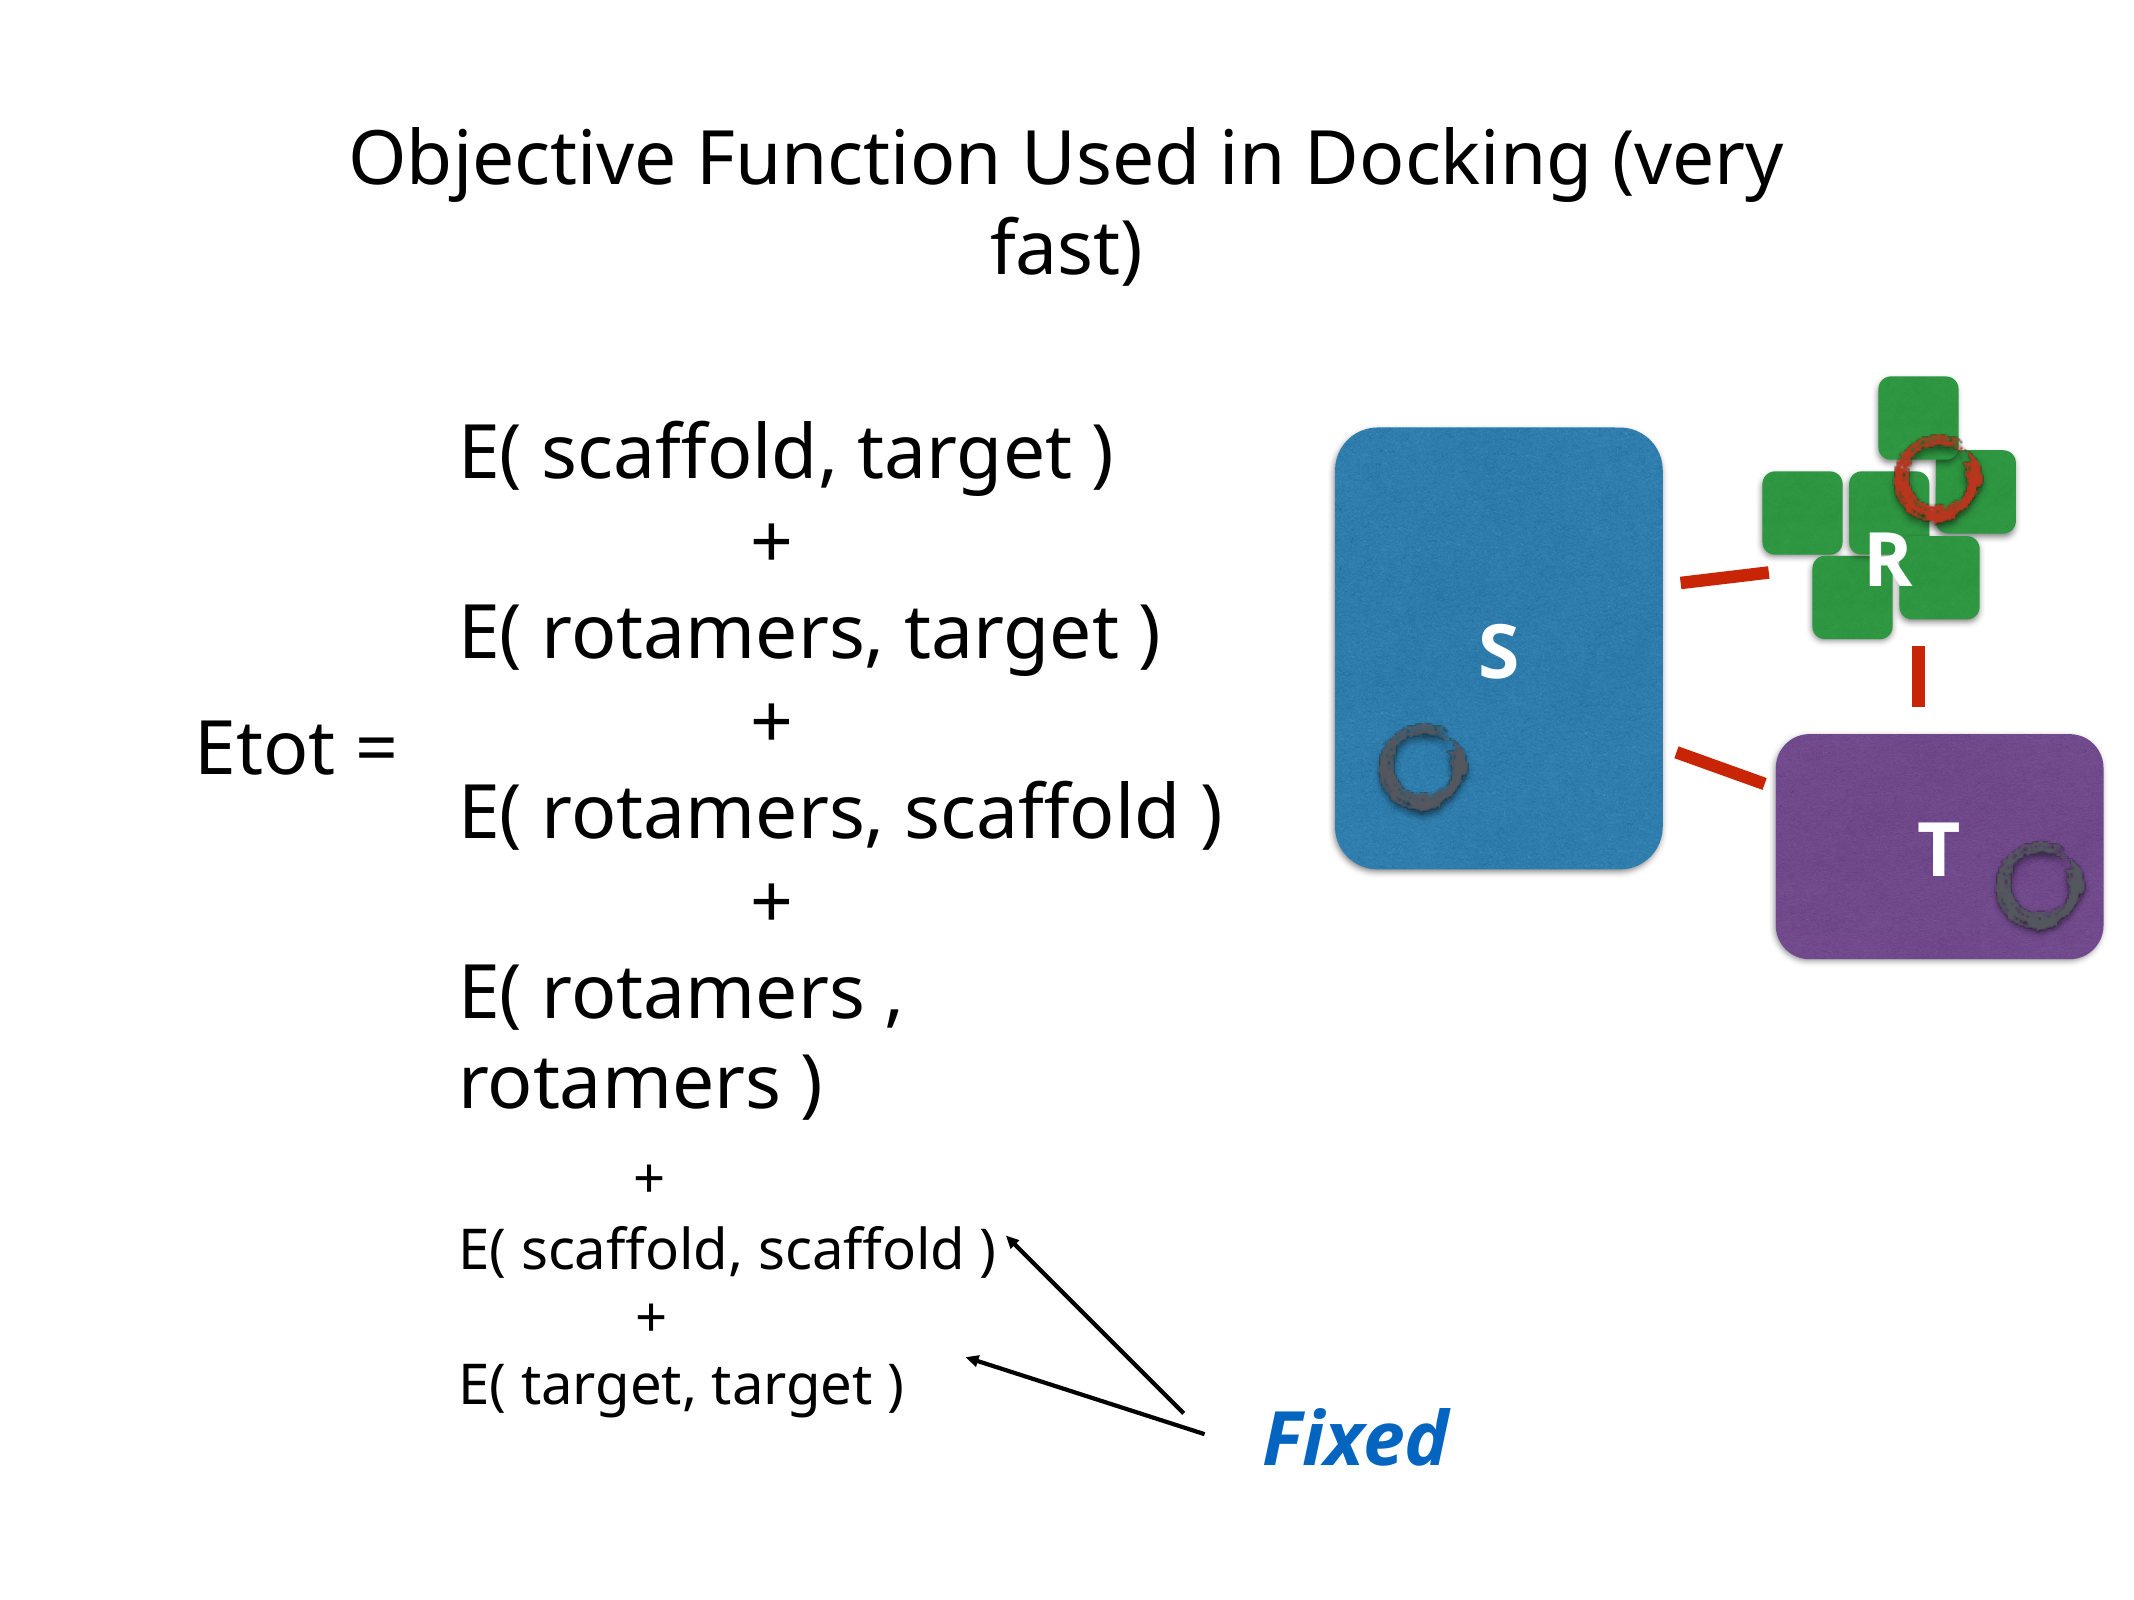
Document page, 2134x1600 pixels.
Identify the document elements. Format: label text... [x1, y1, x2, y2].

text_box [1849, 471, 1885, 549]
text_box [1899, 537, 1980, 620]
text_box E( scaffold, target ) + E( rotamers, target ) + E( rotamers, scaffold ) + E( rotamers , rotamers ) + E( scaffold, scaffold ) + E( target, target ) [449, 443, 1279, 1377]
text_box S [1464, 595, 1534, 702]
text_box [1680, 572, 1770, 584]
picture [1993, 838, 2090, 935]
picture [1891, 431, 1988, 528]
text_box [1878, 376, 1959, 459]
text_box [1335, 427, 1663, 870]
text_box Objective Function Used in Docking (very fast) [275, 146, 1859, 253]
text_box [965, 1356, 1205, 1435]
text_box Fixed [1248, 1382, 1464, 1489]
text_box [1676, 752, 1765, 785]
text_box [1762, 471, 1843, 555]
text_box R [1851, 503, 1925, 610]
text_box T [1907, 793, 1972, 900]
picture [1376, 719, 1473, 817]
text_box Etot = [177, 691, 417, 799]
text_box [1775, 734, 2104, 960]
text_box [1990, 450, 2016, 534]
text_box [1812, 555, 1893, 640]
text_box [1005, 1235, 1184, 1355]
